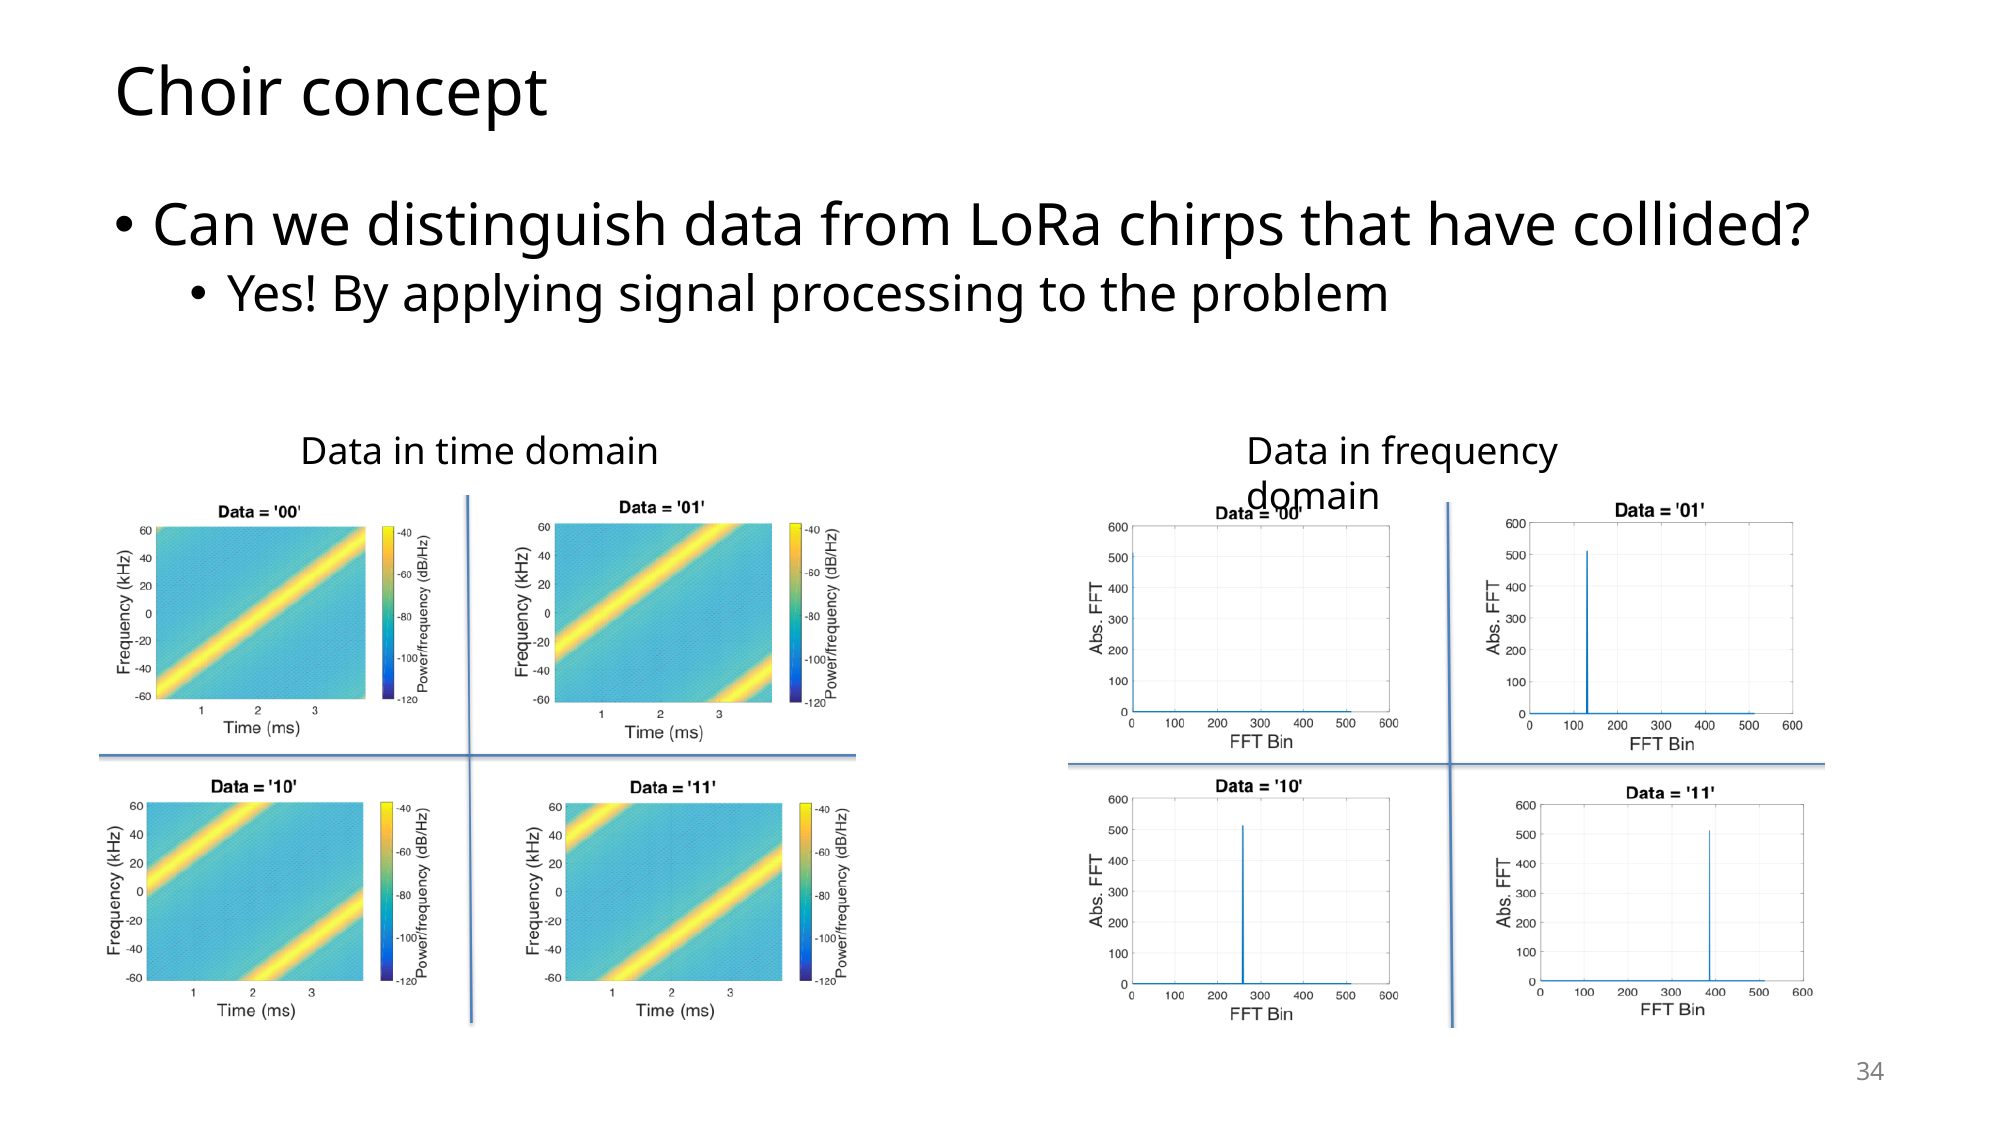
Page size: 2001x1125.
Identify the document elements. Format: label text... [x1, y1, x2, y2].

list Can we distinguish data from LoRa chirps that have collided? Yes! By applying signal processing to the problem [99, 187, 1900, 1013]
text_box Data in time domain [285, 419, 717, 479]
slide_number 34 [1749, 1042, 1900, 1103]
picture [1068, 502, 1825, 1028]
text_box Data in frequency domain [1231, 419, 1715, 502]
picture [99, 495, 856, 1028]
title Choir concept [99, 37, 1900, 150]
